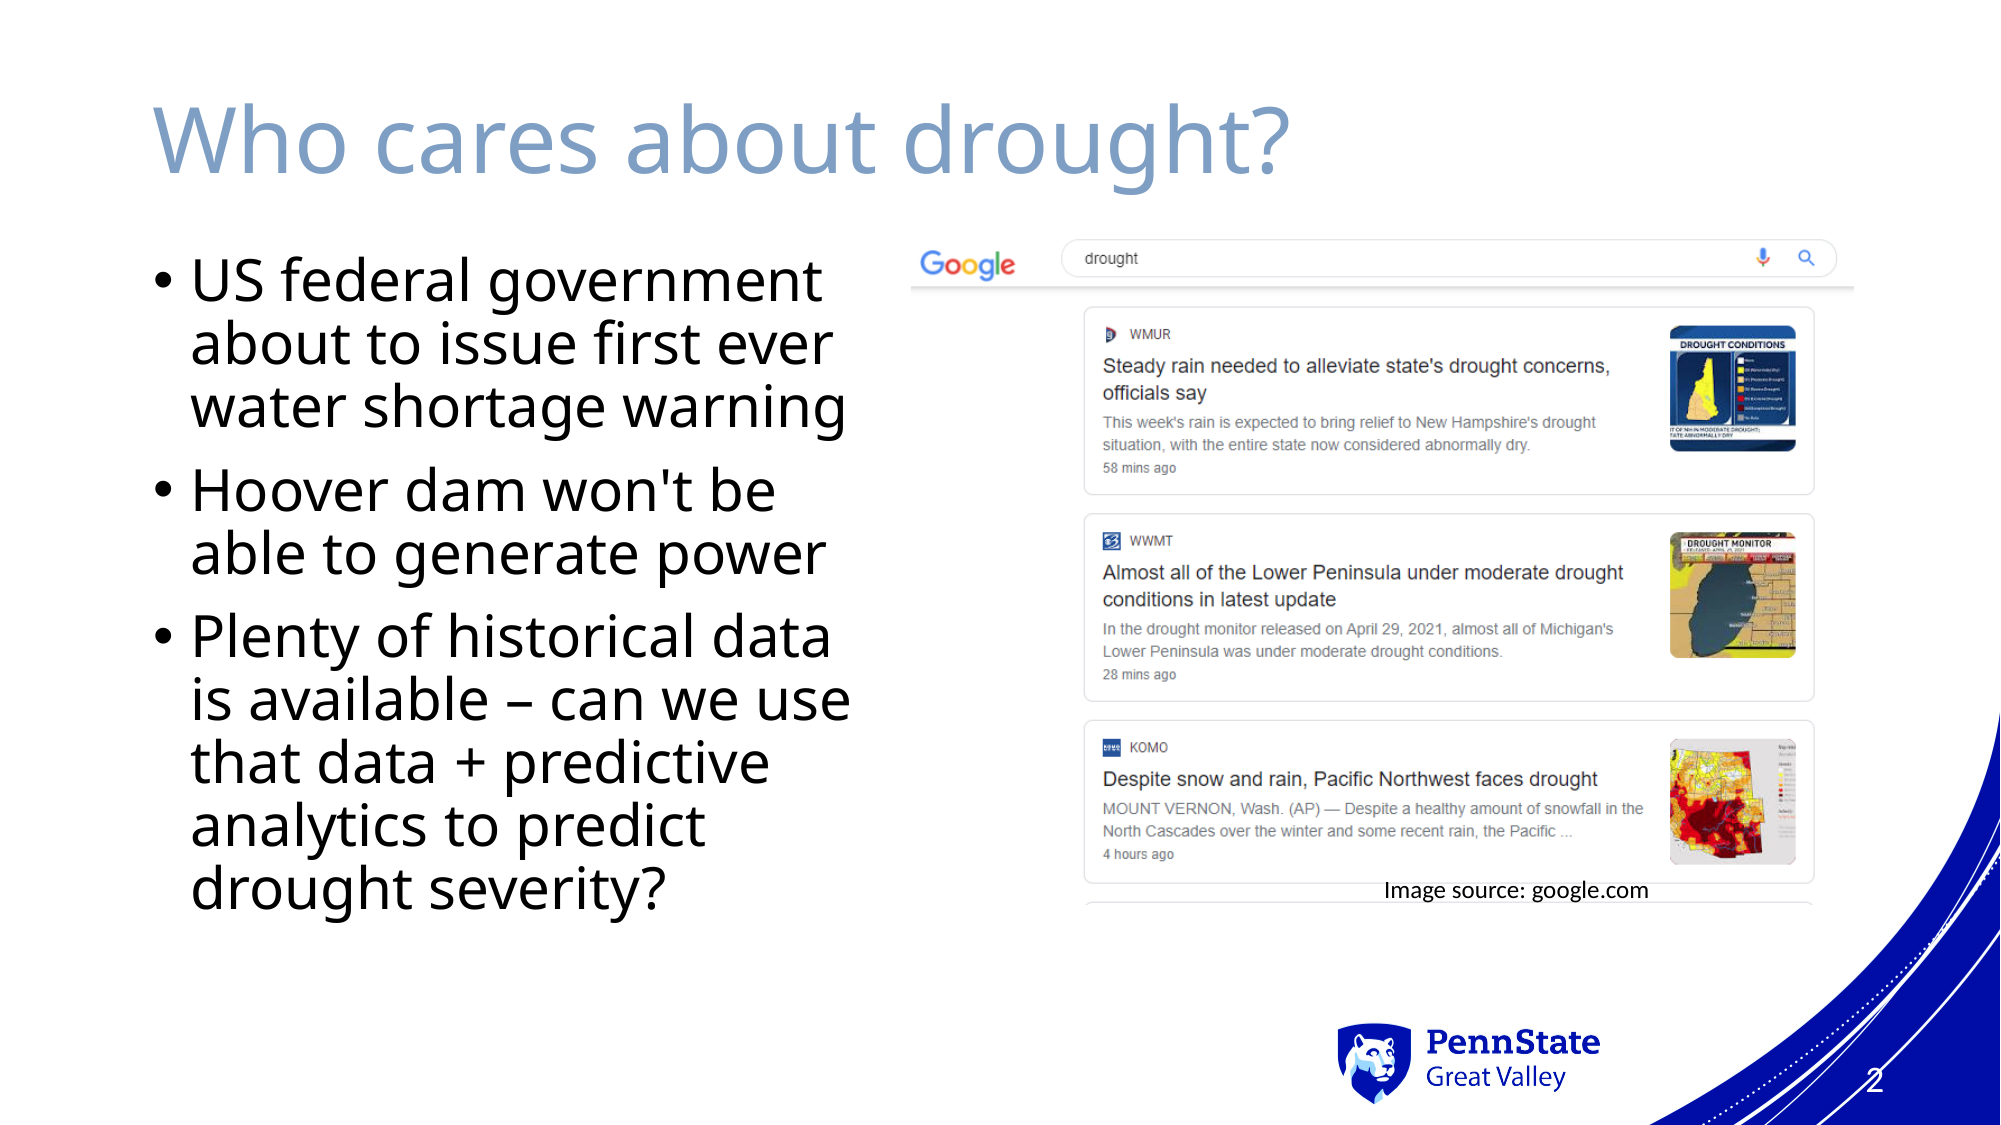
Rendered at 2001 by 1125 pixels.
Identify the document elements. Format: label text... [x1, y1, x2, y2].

picture [0, 0, 2000, 1125]
text_box Image source: google.com [1369, 905, 1720, 912]
text_box US federal government about to issue first ever water shortage warning Hoover dam won't be able to generate power Plenty of historical data is available – can we use that data + predictive analytics to predict drought severity? [138, 243, 902, 1028]
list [910, 228, 1854, 905]
title Who cares about drought? [137, 59, 1863, 229]
